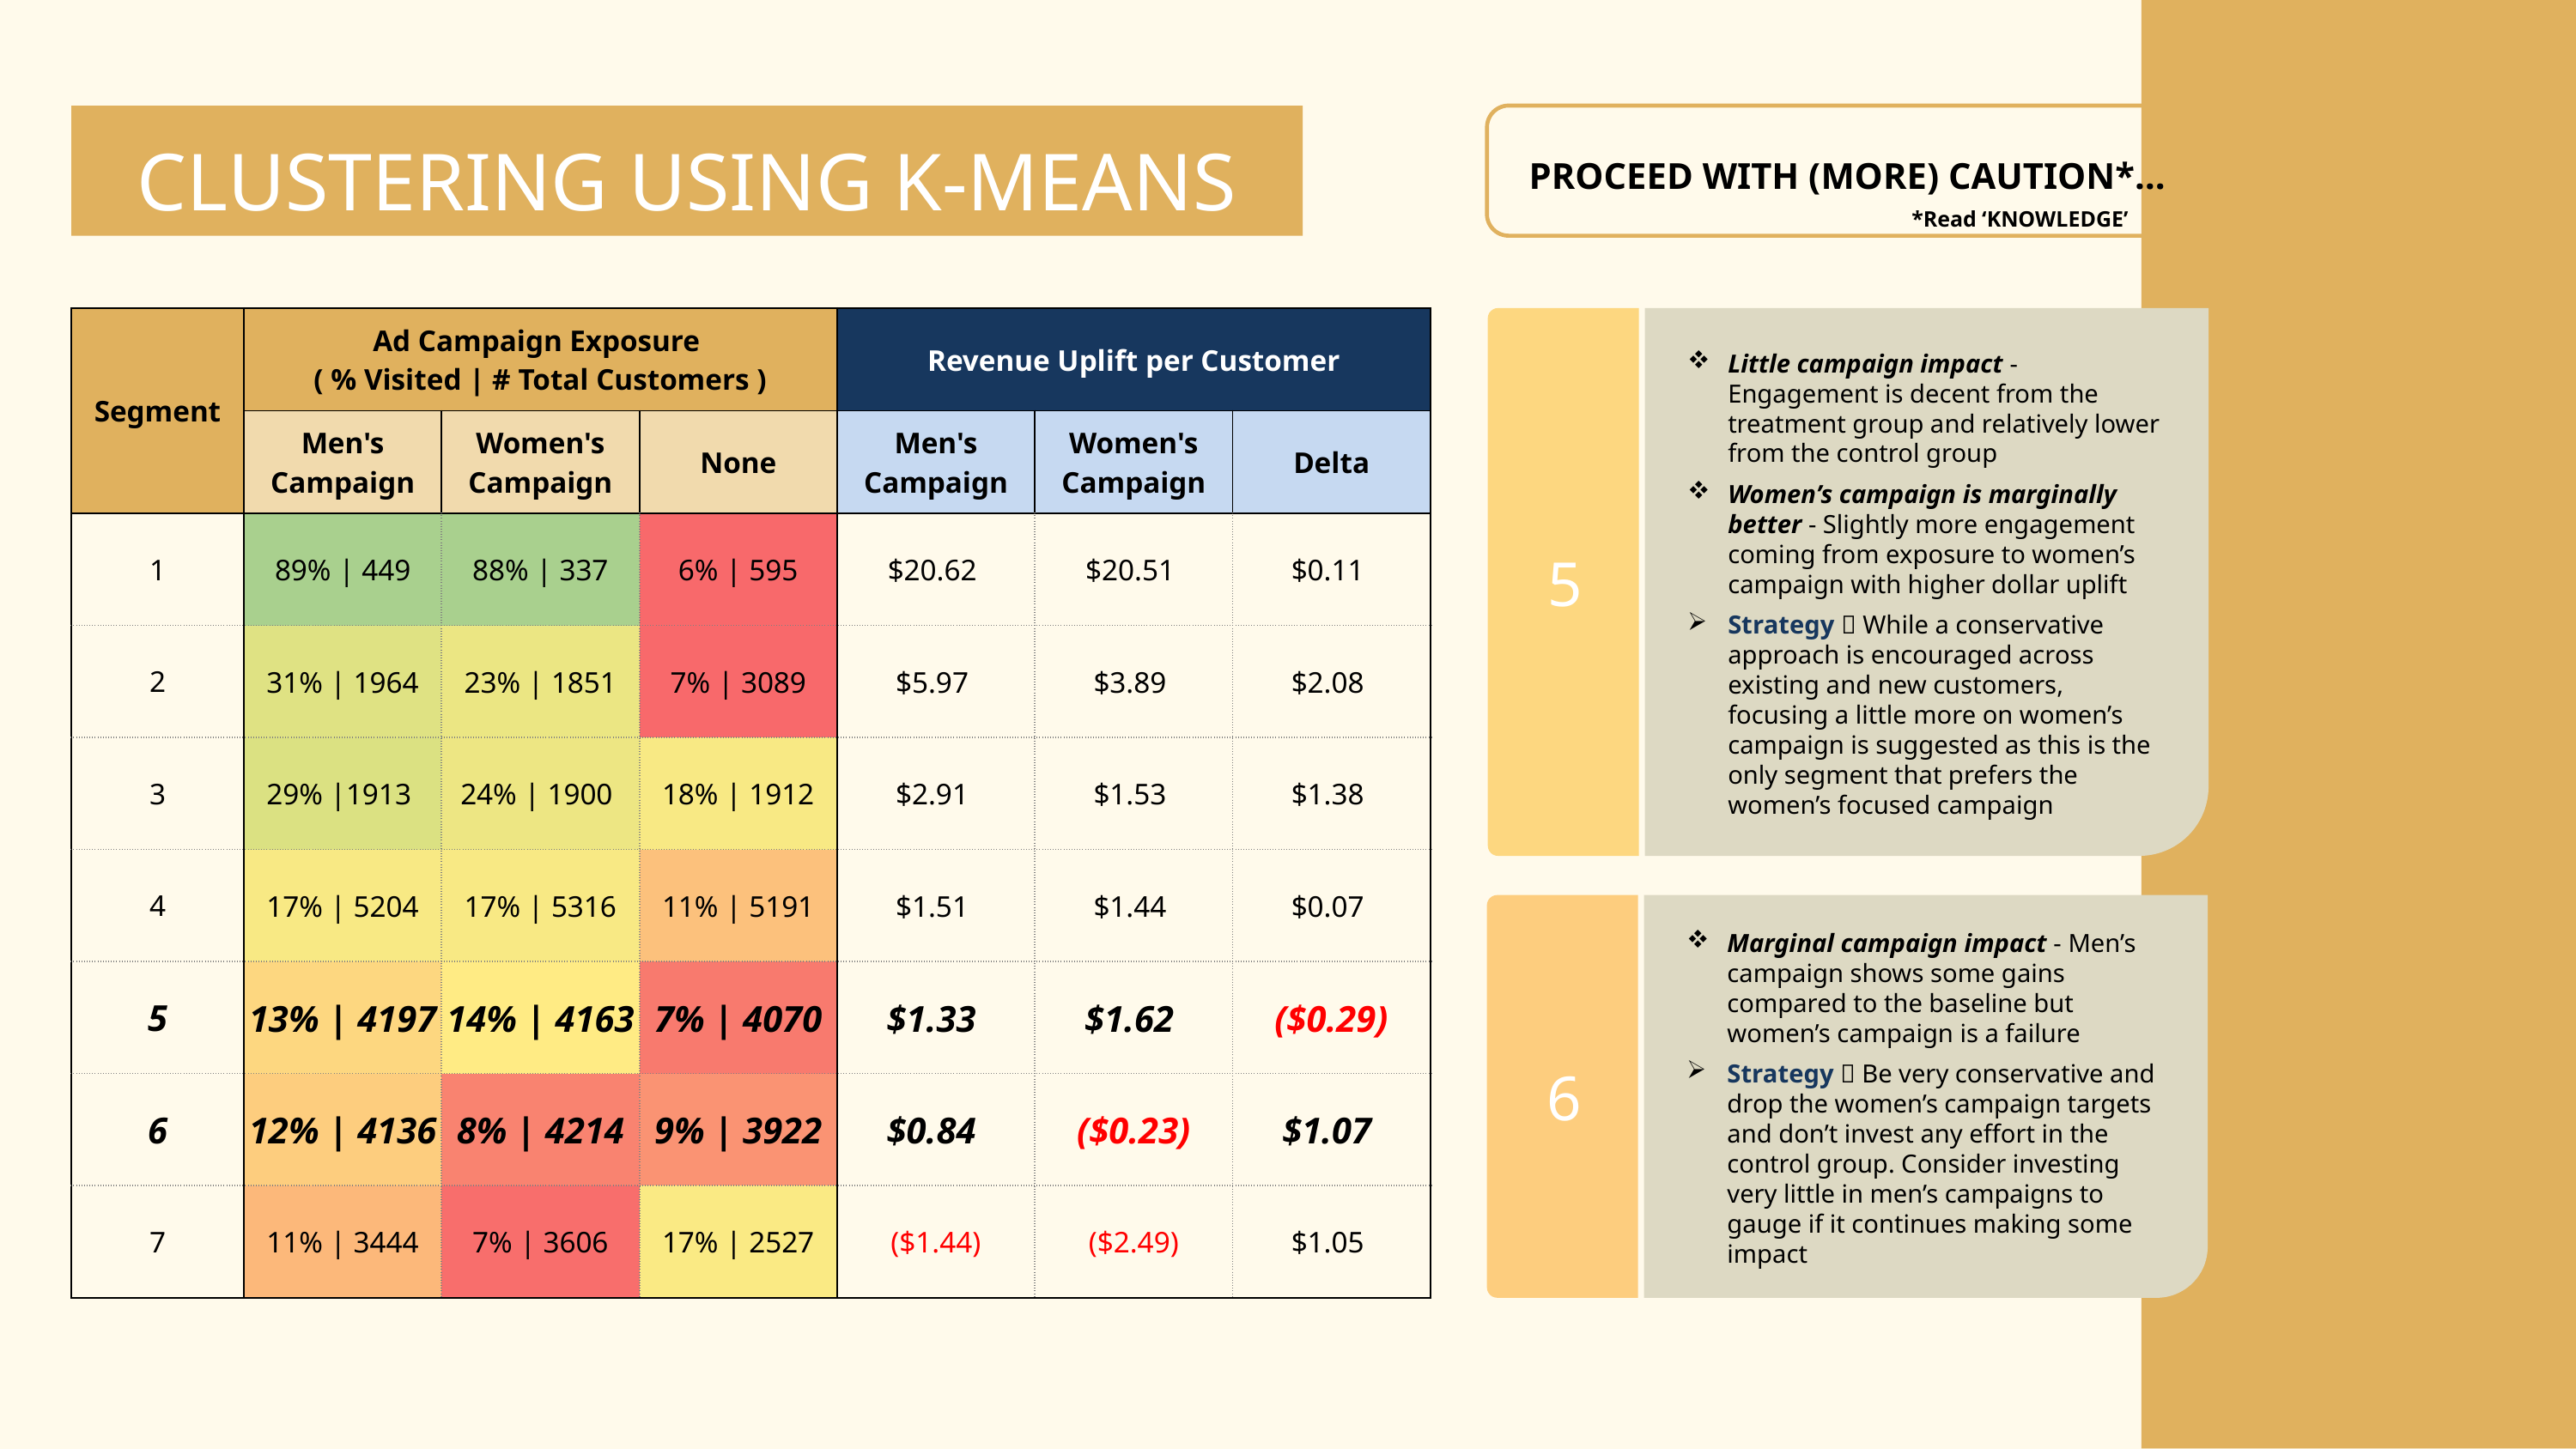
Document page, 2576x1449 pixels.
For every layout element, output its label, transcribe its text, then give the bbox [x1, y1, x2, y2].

table_cell 14% | 4163 [441, 961, 640, 1074]
table_cell 7% | 3606 [441, 1185, 640, 1297]
table_cell $1.07 [1233, 1074, 1430, 1185]
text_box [2141, 0, 2576, 1449]
table_cell $1.62 [1035, 961, 1233, 1074]
table_cell $0.11 [1233, 514, 1430, 626]
table_cell ($2.49) [1035, 1185, 1233, 1297]
table_cell 11% | 3444 [245, 1185, 441, 1297]
table_cell 1 [72, 514, 243, 626]
table_cell 17% | 2527 [640, 1185, 836, 1297]
table_cell 13% | 4197 [245, 961, 441, 1074]
table_cell $3.89 [1035, 626, 1233, 737]
table_cell Delta [1233, 411, 1430, 512]
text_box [1486, 894, 2208, 1299]
table_cell 2 [72, 626, 243, 737]
table_cell 8% | 4214 [441, 1074, 640, 1185]
table_cell $1.33 [838, 961, 1035, 1074]
table_cell 18% | 1912 [640, 737, 836, 850]
table_header Ad Campaign Exposure ( % Visited | # Total Customers ) [245, 309, 836, 410]
table_header Segment [72, 309, 243, 512]
table_cell 5 [72, 961, 243, 1074]
table_cell $0.07 [1233, 850, 1430, 961]
table_cell 6% | 595 [640, 514, 836, 626]
table_cell ($0.29) [1233, 961, 1430, 1074]
text_box *Read ‘KNOWLEDGE’ [1830, 199, 2137, 239]
table_cell 11% | 5191 [640, 850, 836, 961]
table_cell 7% | 3089 [640, 626, 836, 737]
table_cell 7% | 4070 [640, 961, 836, 1074]
table_cell $20.62 [838, 514, 1035, 626]
table_cell Men's Campaign [838, 411, 1034, 512]
table_cell $1.51 [838, 850, 1035, 961]
table_cell 17% | 5204 [245, 850, 441, 961]
table_cell Women's Campaign [1036, 411, 1232, 512]
table_cell 4 [72, 850, 243, 961]
table_cell ($1.44) [838, 1185, 1035, 1297]
table_cell 17% | 5316 [441, 850, 640, 961]
table_cell 88% | 337 [441, 514, 640, 626]
table_cell 31% | 1964 [245, 626, 441, 737]
table_cell $20.51 [1035, 514, 1233, 626]
table_cell 29% |1913 [245, 737, 441, 850]
table_cell None [641, 411, 836, 512]
table_cell $2.08 [1233, 626, 1430, 737]
table_cell 3 [72, 737, 243, 850]
table_cell 6 [72, 1074, 243, 1185]
table_cell 24% | 1900 [441, 737, 640, 850]
table_cell Women's Campaign [442, 411, 639, 512]
text_box CLUSTERING USING K-MEANS [71, 106, 1303, 236]
table_cell $2.91 [838, 737, 1035, 850]
table_cell $1.44 [1035, 850, 1233, 961]
table_cell $1.38 [1233, 737, 1430, 850]
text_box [1487, 307, 2209, 857]
table_cell $0.84 [838, 1074, 1035, 1185]
table_cell $1.53 [1035, 737, 1233, 850]
table_header Revenue Uplift per Customer [838, 309, 1430, 410]
table_cell ($0.23) [1035, 1074, 1233, 1185]
table_cell 89% | 449 [245, 514, 441, 626]
table_cell 23% | 1851 [441, 626, 640, 737]
table_cell $1.05 [1233, 1185, 1430, 1297]
table_cell 7 [72, 1185, 243, 1297]
table_cell $5.97 [838, 626, 1035, 737]
text_box PROCEED WITH (MORE) CAUTION*… [1486, 105, 2137, 236]
table_cell 12% | 4136 [245, 1074, 441, 1185]
table_cell Men's Campaign [245, 411, 440, 512]
table_cell 9% | 3922 [640, 1074, 836, 1185]
